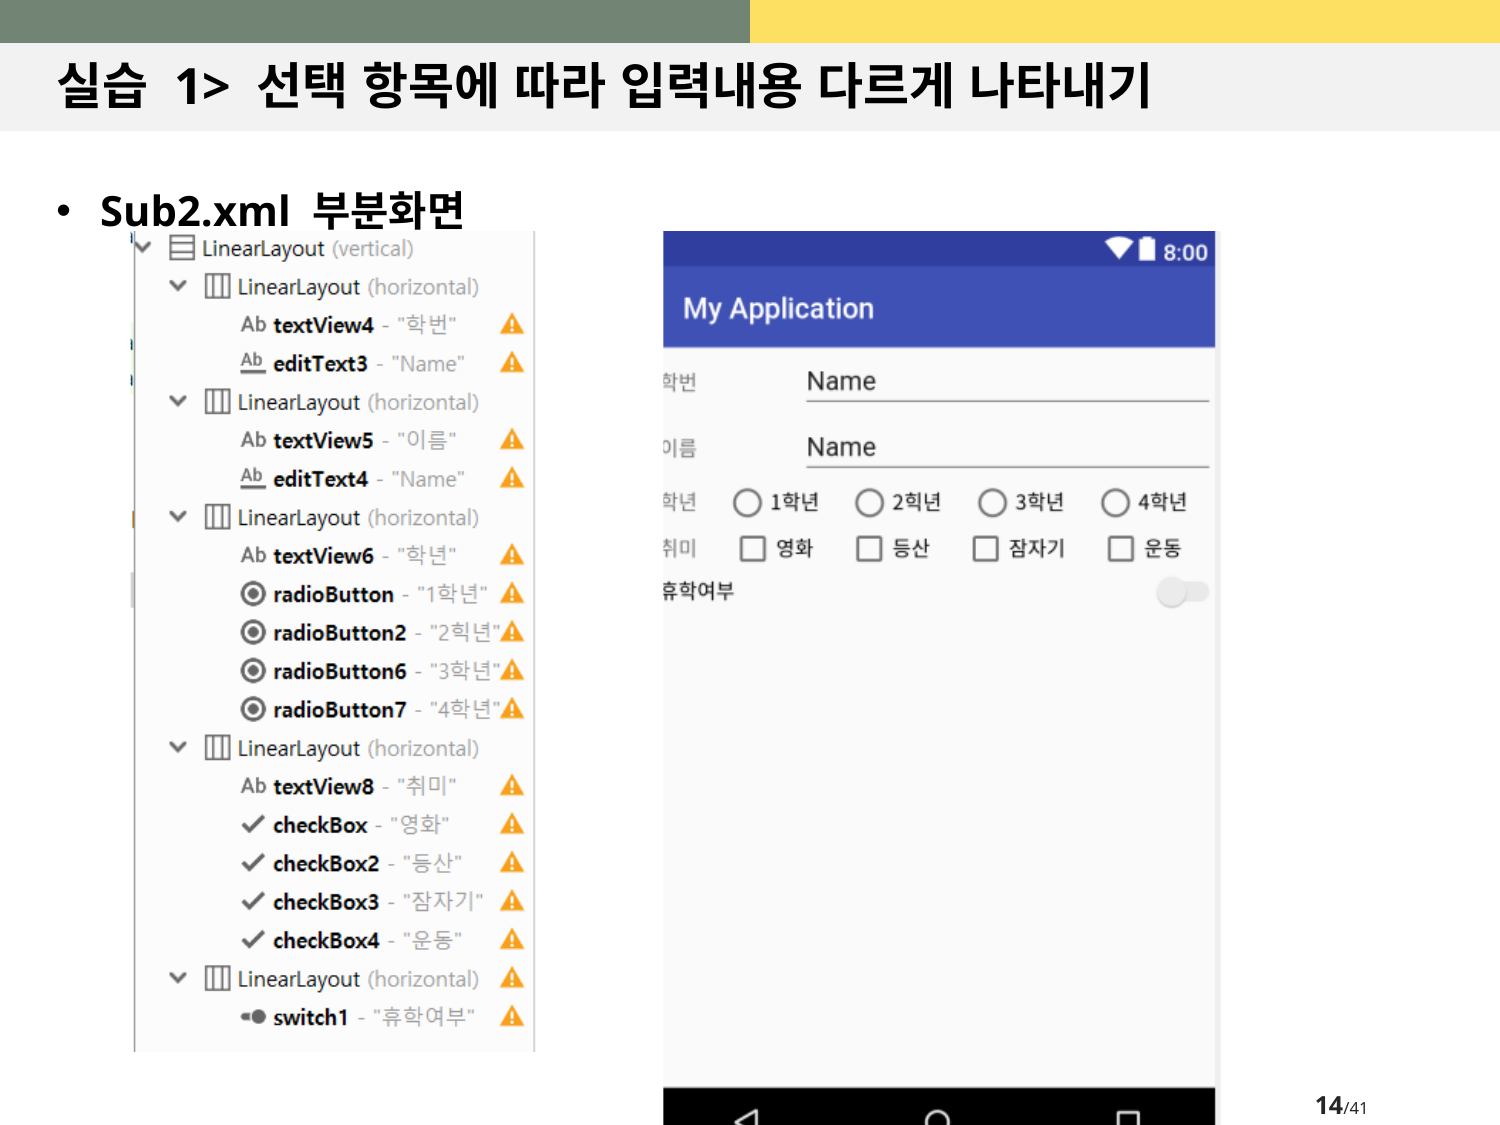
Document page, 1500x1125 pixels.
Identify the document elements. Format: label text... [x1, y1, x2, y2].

title 실습 1> 선택 항목에 따라 입력내용 다르게 나타내기 [41, 42, 1459, 128]
list Sub2.xml 부분화면 [41, 172, 1459, 1048]
picture [662, 231, 1221, 1125]
picture [130, 231, 537, 1052]
